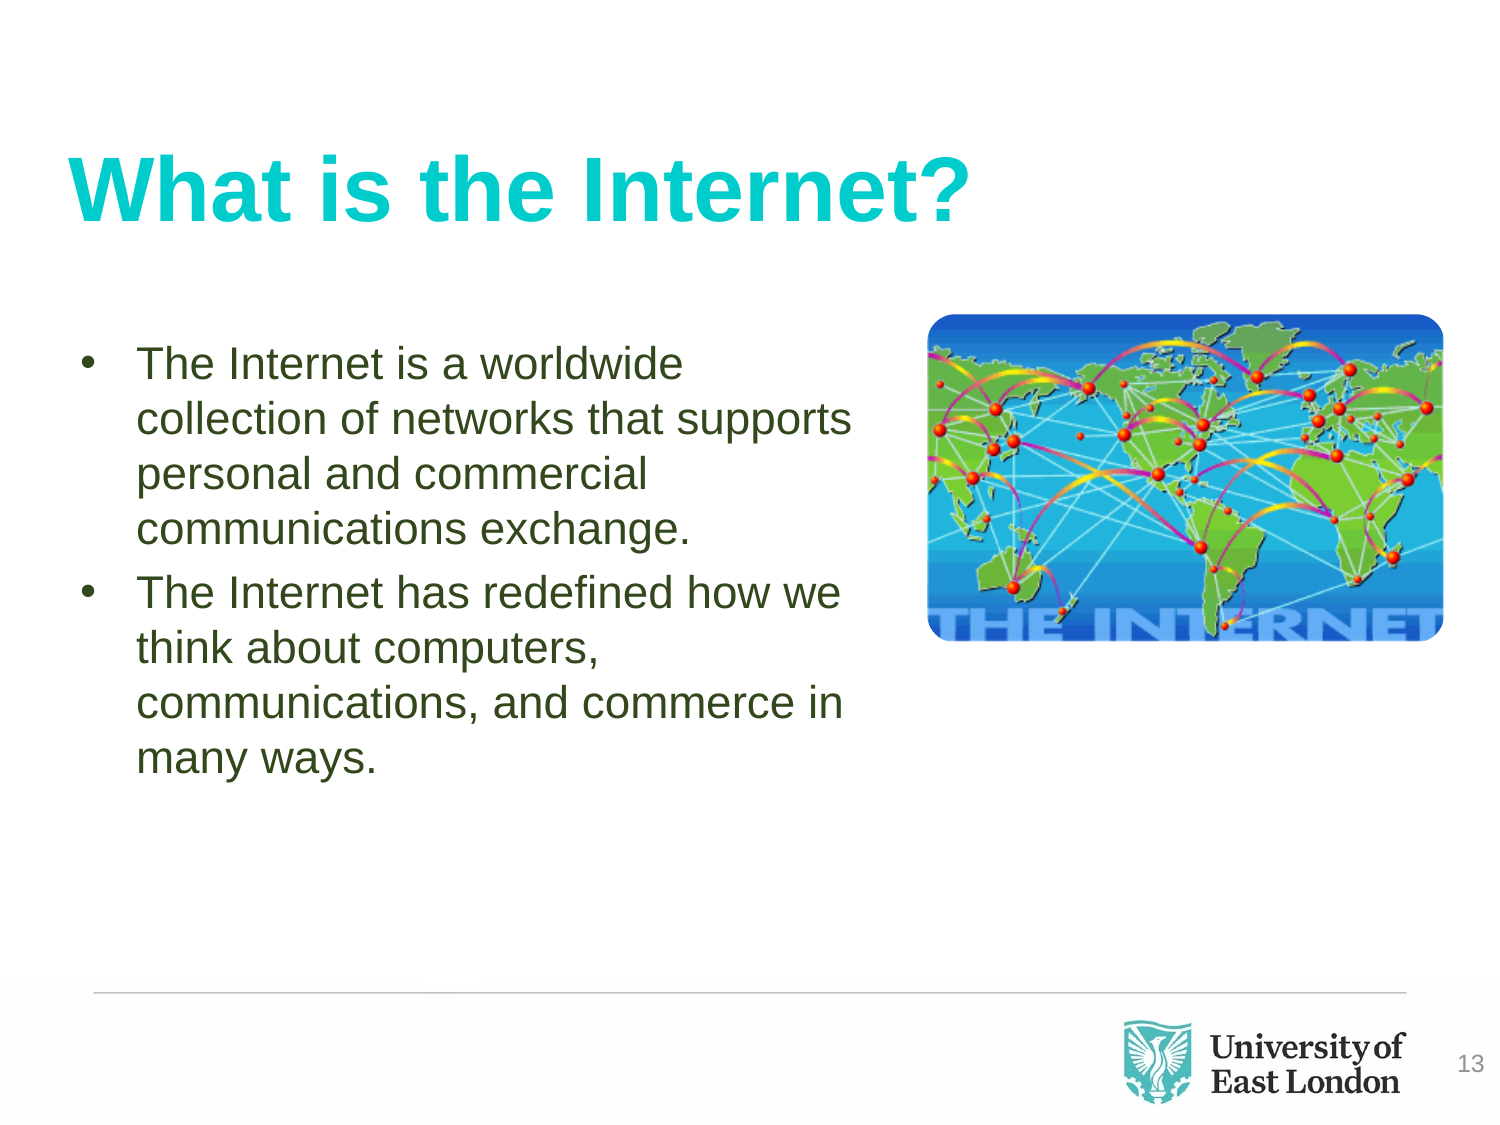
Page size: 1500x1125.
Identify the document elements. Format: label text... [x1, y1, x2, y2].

slide_number 13 [1149, 1025, 1500, 1100]
list The Internet is a worldwide collection of networks that supports personal and commercial communications exchange. The Internet has redefined how we think about computers, communications, and commerce in many ways. [64, 326, 894, 1083]
picture [0, 980, 1500, 1125]
title What is the Internet? [53, 78, 1291, 291]
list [926, 314, 1445, 643]
